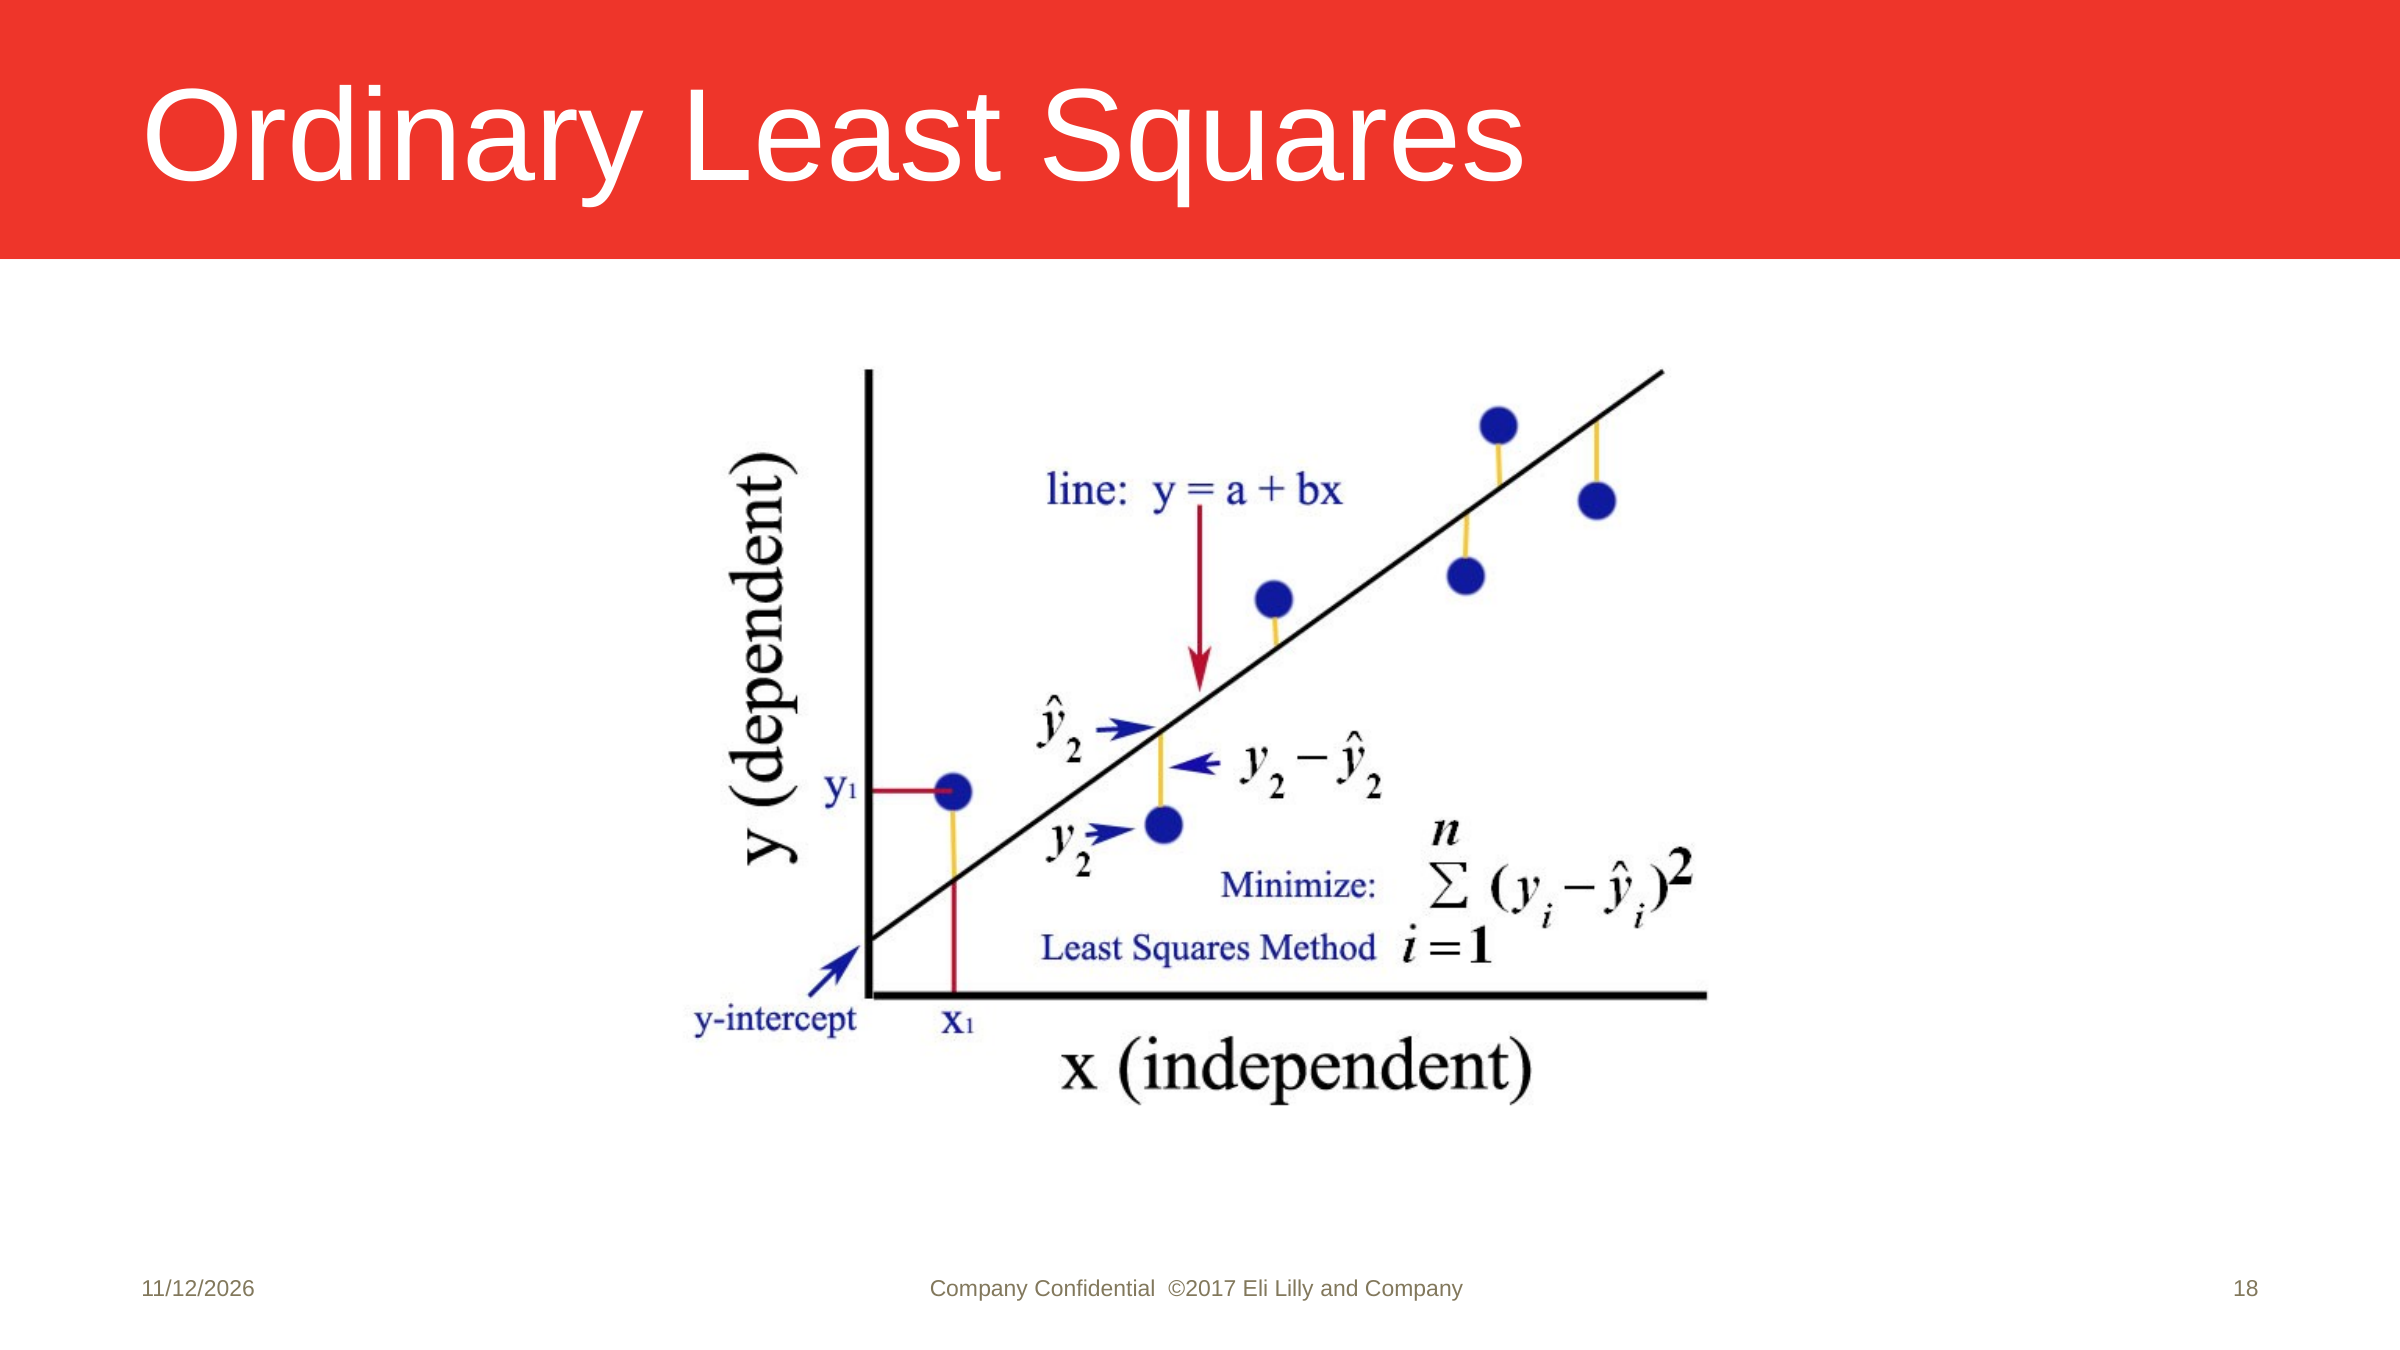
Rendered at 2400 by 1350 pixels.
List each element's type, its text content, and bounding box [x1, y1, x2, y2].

slide_number 18 [1719, 1251, 2280, 1324]
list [645, 329, 1755, 1146]
picture [0, 0, 2400, 1350]
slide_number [120, 1251, 680, 1324]
title Ordinary Least Squares [120, 15, 2280, 241]
footer Company Confidential ©2017 Eli Lilly and Company [819, 1251, 1580, 1324]
